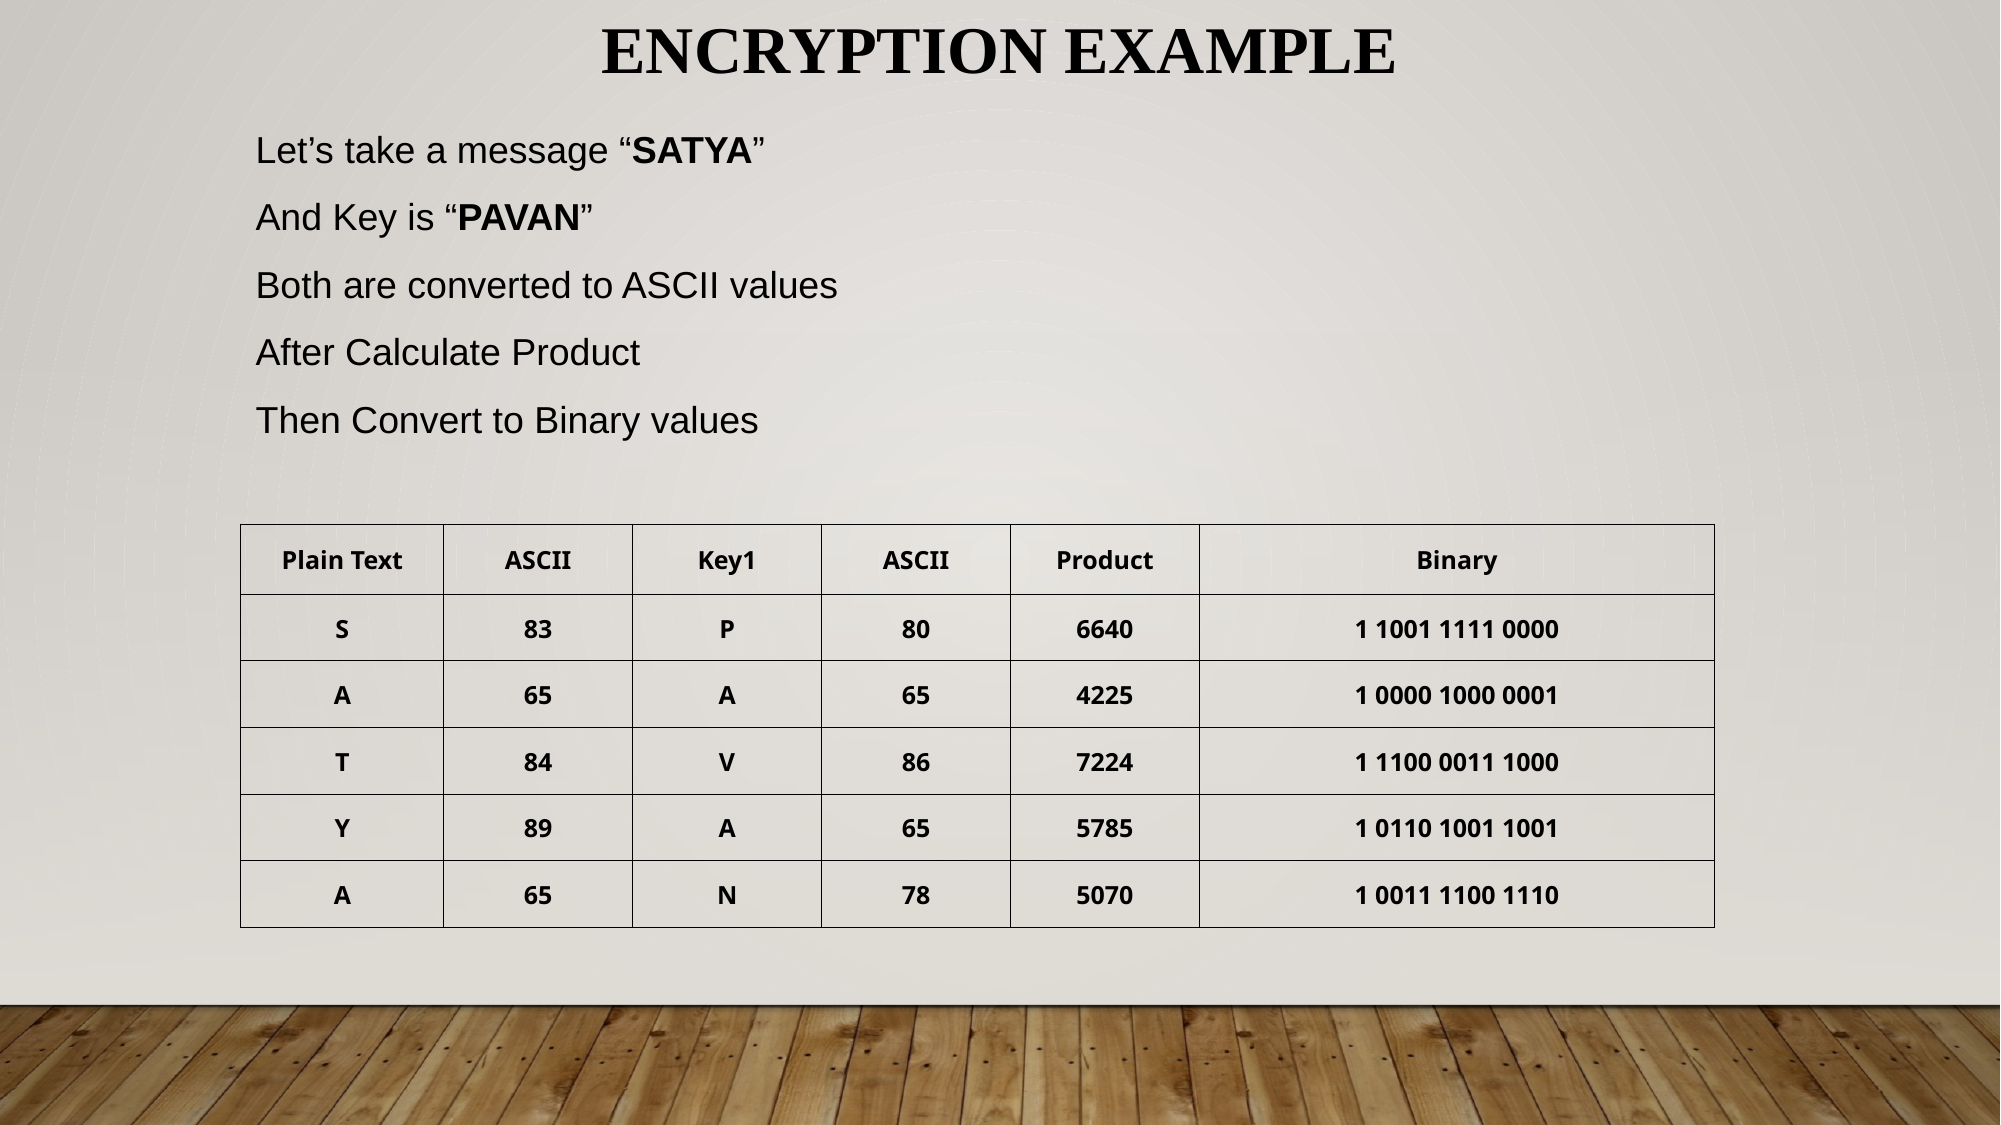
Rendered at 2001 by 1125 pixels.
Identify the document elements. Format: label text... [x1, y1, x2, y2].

table_cell 1 1100 0011 1000 [1200, 728, 1714, 794]
table_cell N [633, 861, 821, 927]
table_cell A [241, 661, 443, 727]
table_cell 1 0011 1100 1110 [1200, 861, 1714, 927]
table_cell 65 [822, 661, 1010, 727]
table_cell V [633, 728, 821, 794]
table_header Product [1011, 525, 1199, 594]
table_cell 1 0000 1000 0001 [1200, 661, 1714, 727]
table_header Key1 [633, 525, 821, 594]
table_cell 83 [444, 595, 632, 660]
table_cell 1 0110 1001 1001 [1200, 795, 1714, 860]
table_cell Y [241, 795, 443, 860]
table_cell 78 [822, 861, 1010, 927]
table_cell 1 1001 1111 0000 [1200, 595, 1714, 660]
table_header Binary [1200, 525, 1714, 594]
table_cell S [241, 595, 443, 660]
table_cell 5070 [1011, 861, 1199, 927]
table_header Plain Text [241, 525, 443, 594]
table_cell A [633, 795, 821, 860]
table_cell 65 [444, 861, 632, 927]
text_box ENCRYPTION EXAMPLE [499, 0, 1501, 95]
table_cell T [241, 728, 443, 794]
table_header ASCII [822, 525, 1010, 594]
table_cell 80 [822, 595, 1010, 660]
text_box Let’s take a message “SATYA” And Key is “PAVAN” Both are converted to ASCII values After Calculate Product Then Convert to Binary values [240, 95, 1242, 449]
table_cell 65 [822, 795, 1010, 860]
table_cell 89 [444, 795, 632, 860]
table_cell A [633, 661, 821, 727]
table_cell 5785 [1011, 795, 1199, 860]
table_cell A [241, 861, 443, 927]
table_cell 7224 [1011, 728, 1199, 794]
table_cell 4225 [1011, 661, 1199, 727]
table_cell 86 [822, 728, 1010, 794]
table_cell 6640 [1011, 595, 1199, 660]
table_cell 65 [444, 661, 632, 727]
picture [0, 1005, 2000, 1125]
table_cell P [633, 595, 821, 660]
table_header ASCII [444, 525, 632, 594]
table_cell 84 [444, 728, 632, 794]
